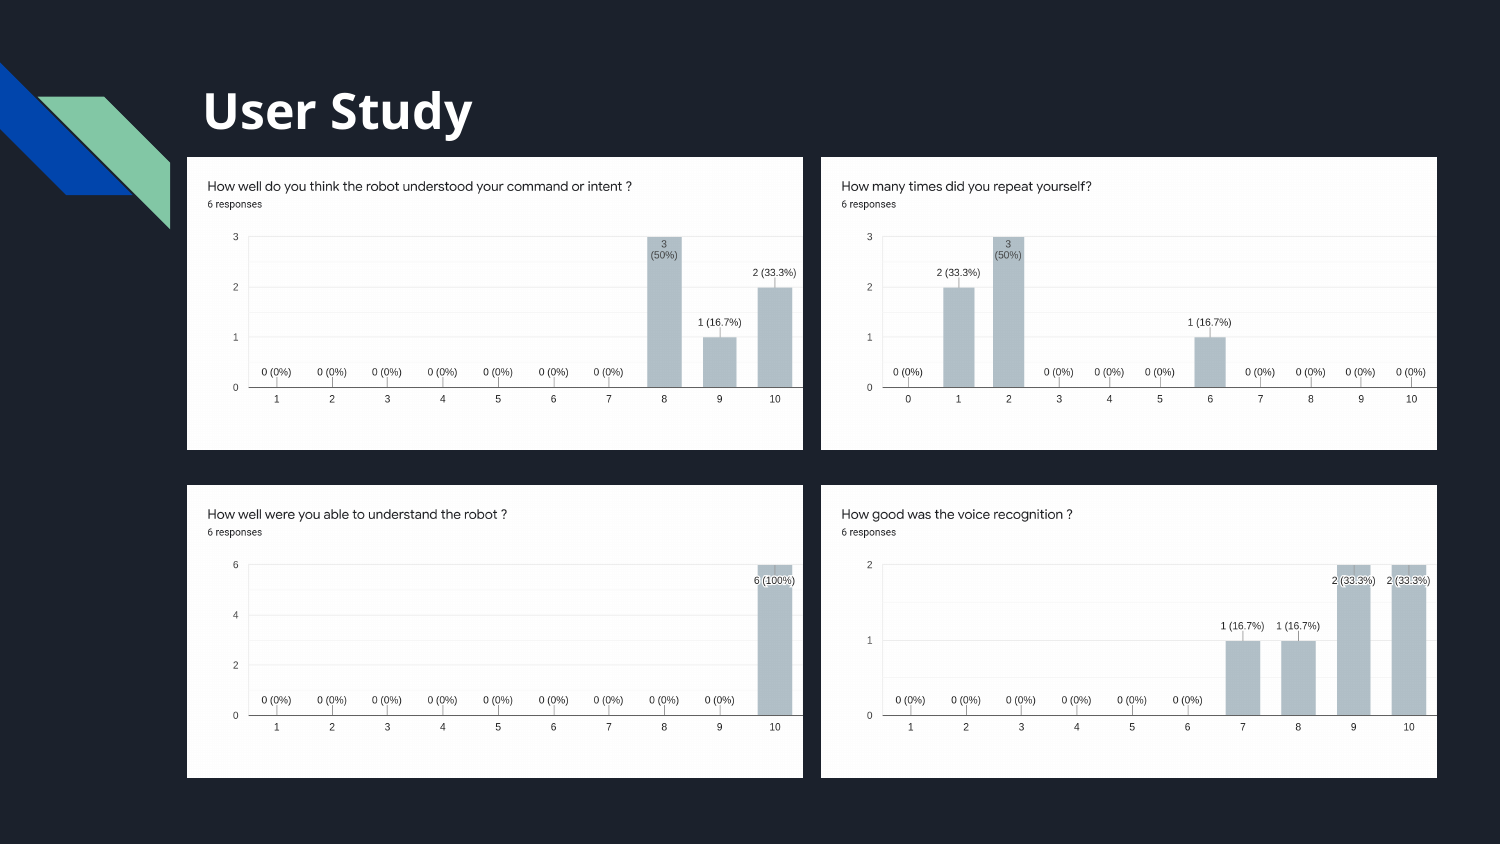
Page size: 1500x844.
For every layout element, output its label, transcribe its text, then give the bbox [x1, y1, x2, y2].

picture [821, 157, 1437, 451]
picture [187, 157, 803, 451]
title User Study [187, 64, 1343, 176]
picture [821, 485, 1437, 779]
picture [187, 485, 803, 779]
